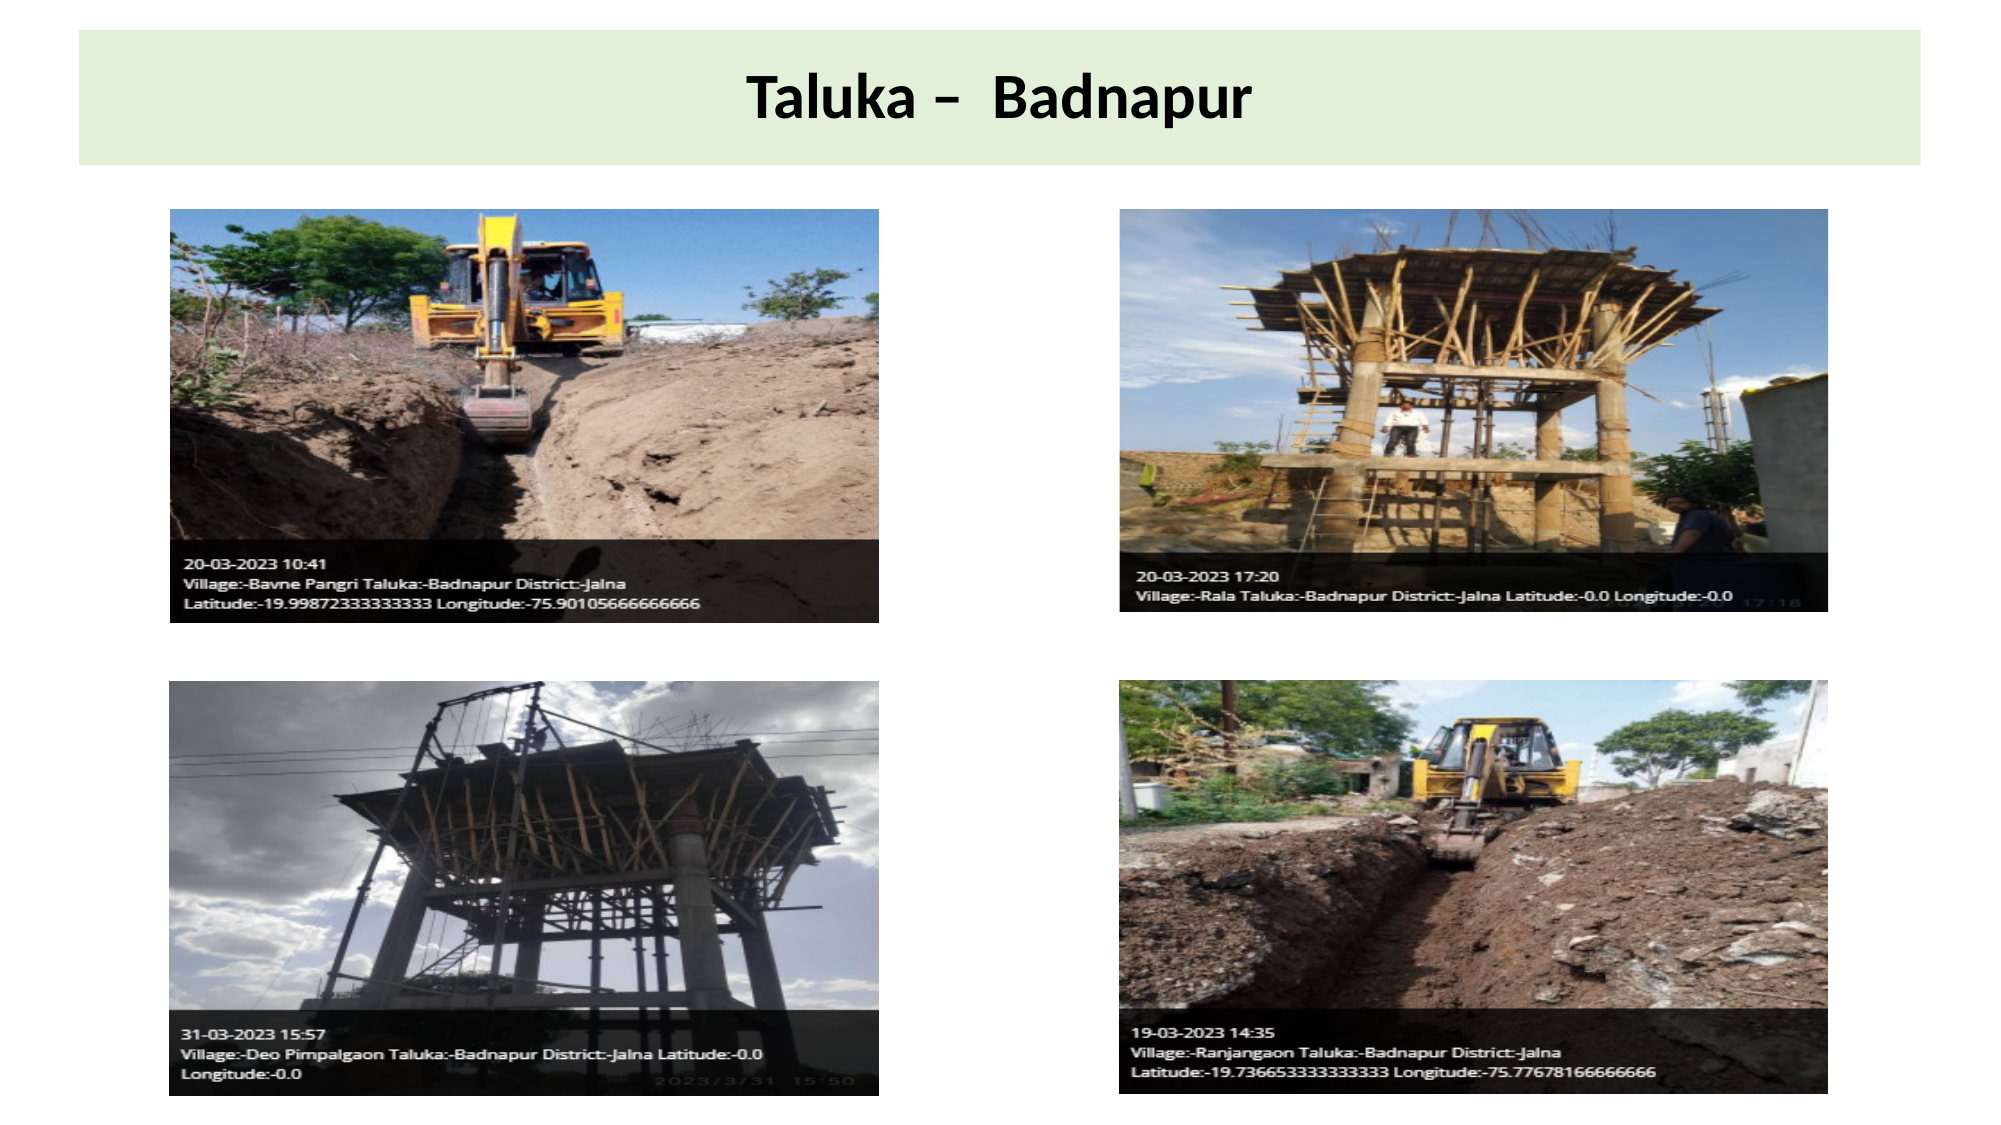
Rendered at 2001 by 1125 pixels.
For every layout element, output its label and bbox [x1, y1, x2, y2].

picture [1119, 680, 1828, 1094]
picture [1119, 209, 1829, 612]
text_box [79, 30, 1921, 166]
picture [169, 681, 879, 1096]
picture [170, 209, 879, 623]
